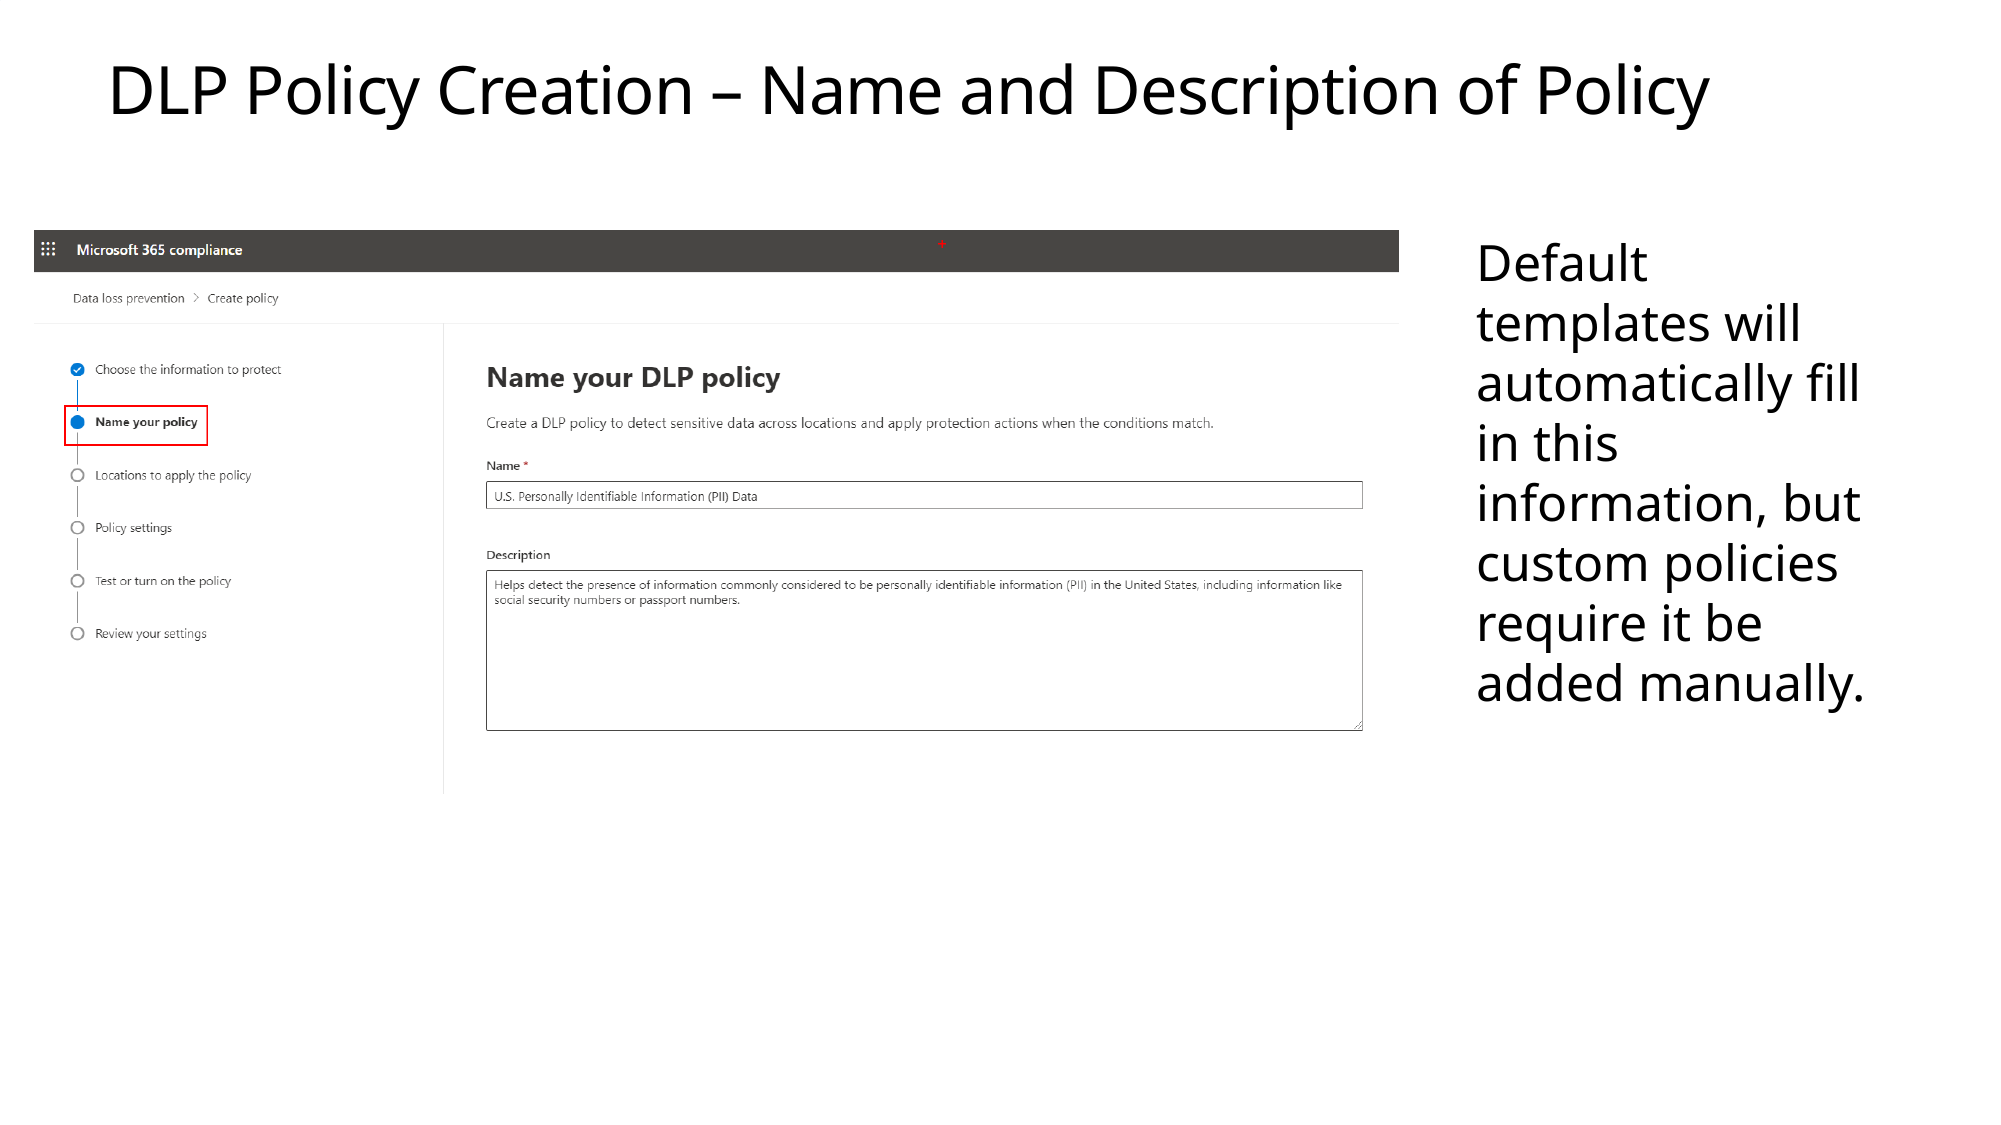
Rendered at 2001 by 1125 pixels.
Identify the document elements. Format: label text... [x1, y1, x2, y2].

picture [34, 230, 1399, 794]
title DLP Policy Creation – Name and Description of Policy [107, 52, 1893, 129]
list Default templates will automatically fill in this information, but custom policies require it be added manually. [1476, 230, 1893, 1022]
